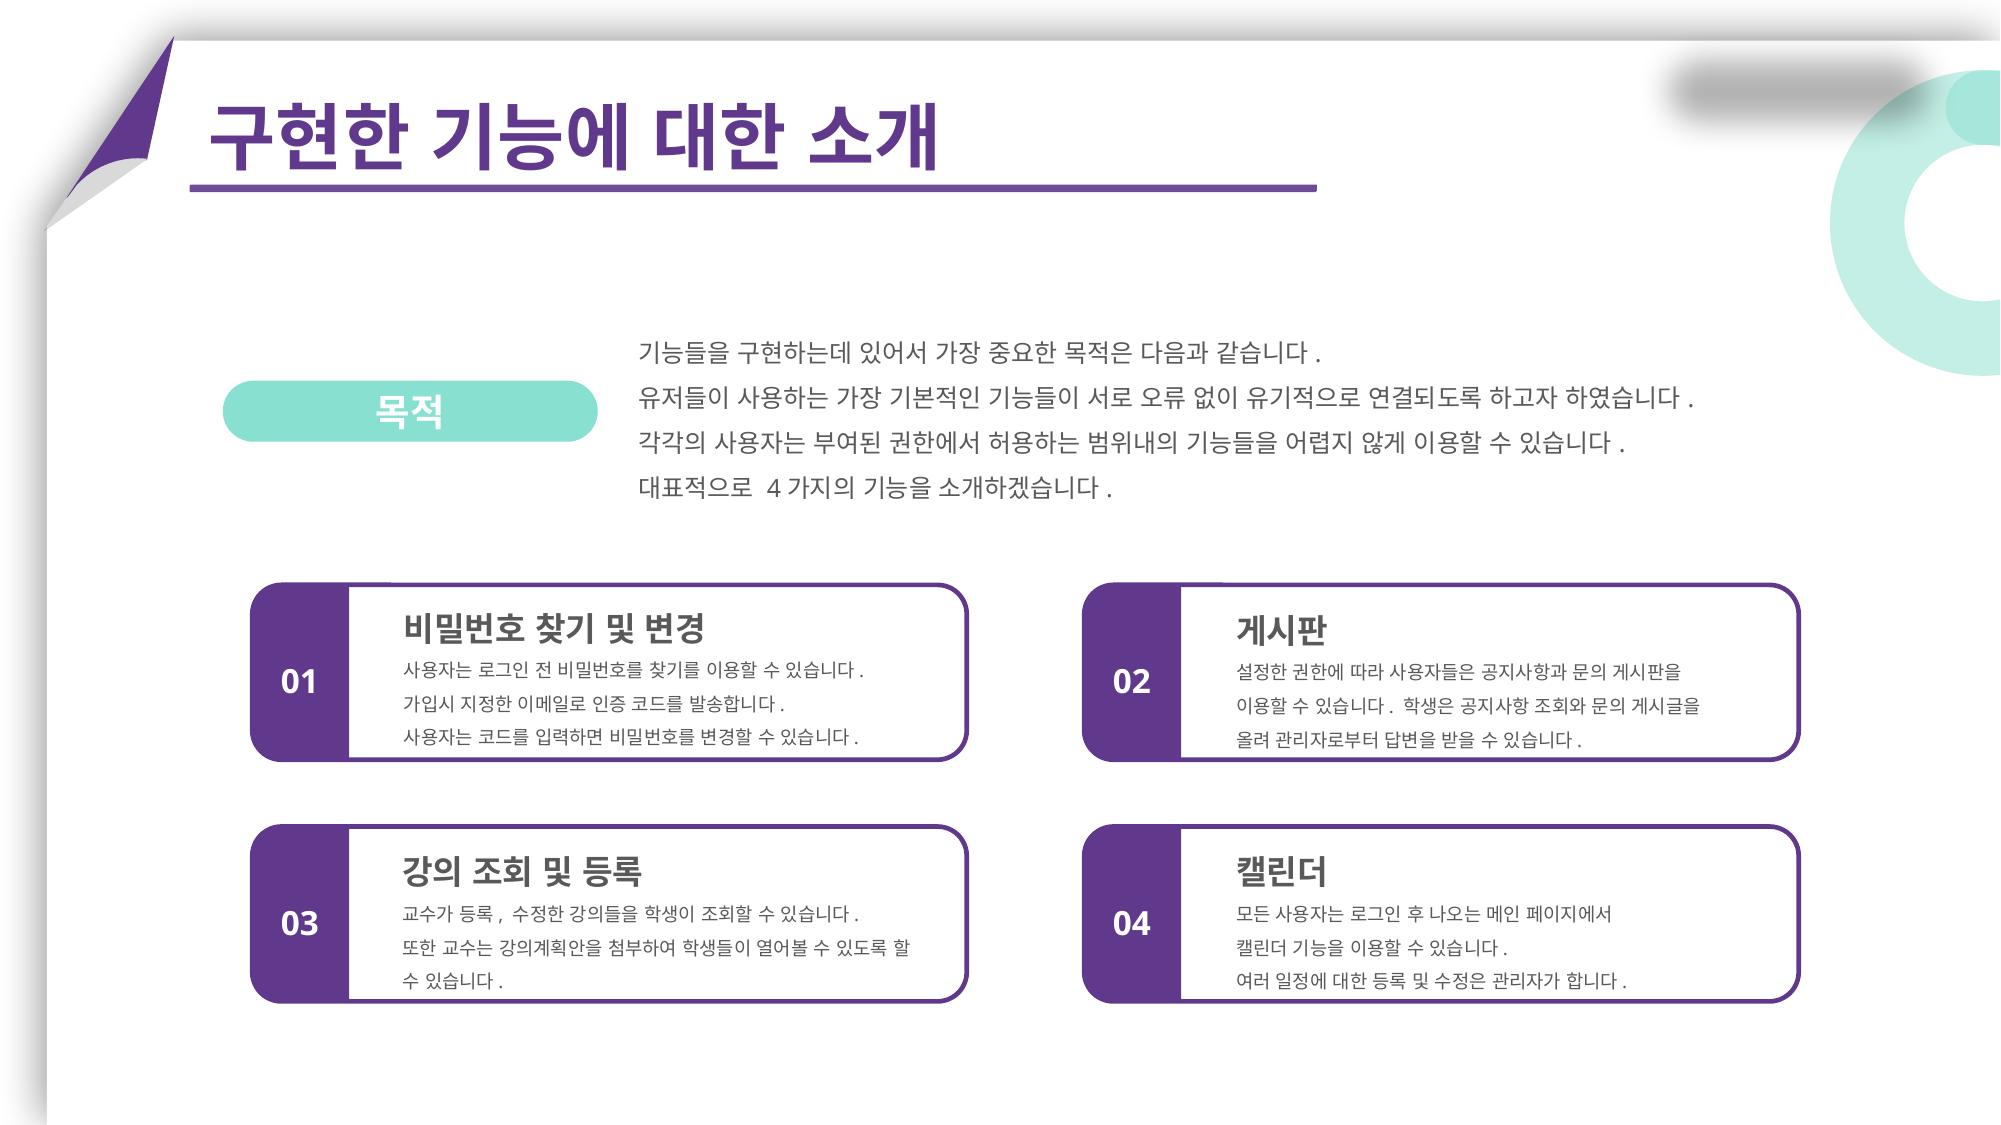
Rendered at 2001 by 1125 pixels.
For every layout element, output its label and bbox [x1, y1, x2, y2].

text_box [1924, 49, 2000, 397]
text_box [46, 32, 2000, 1125]
